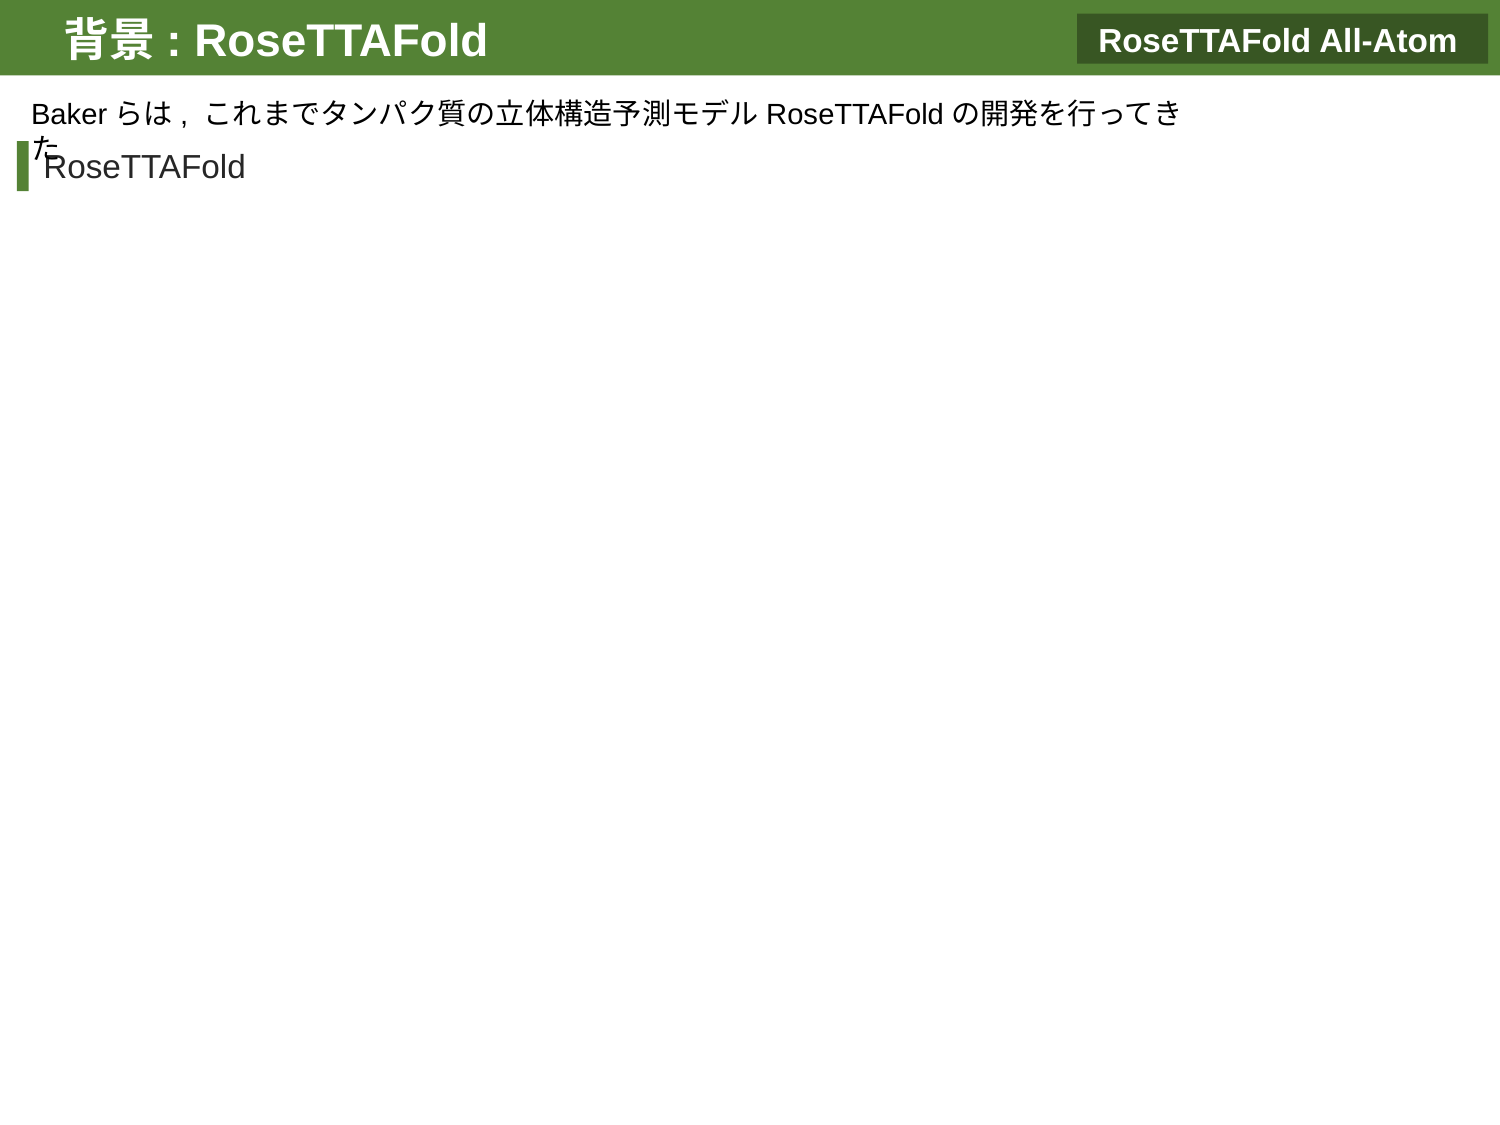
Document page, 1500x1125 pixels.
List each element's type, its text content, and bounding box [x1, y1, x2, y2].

text_box [16, 173, 30, 192]
text_box RoseTTAFold [28, 173, 700, 193]
text_box Bakerらは, これまでタンパク質の立体構造予測モデルRoseTTAFoldの開発を行ってきた [16, 88, 1225, 173]
text_box RoseTTAFold All-Atom [1076, 13, 1489, 65]
text_box 背景: RoseTTAFold [0, 0, 1500, 76]
